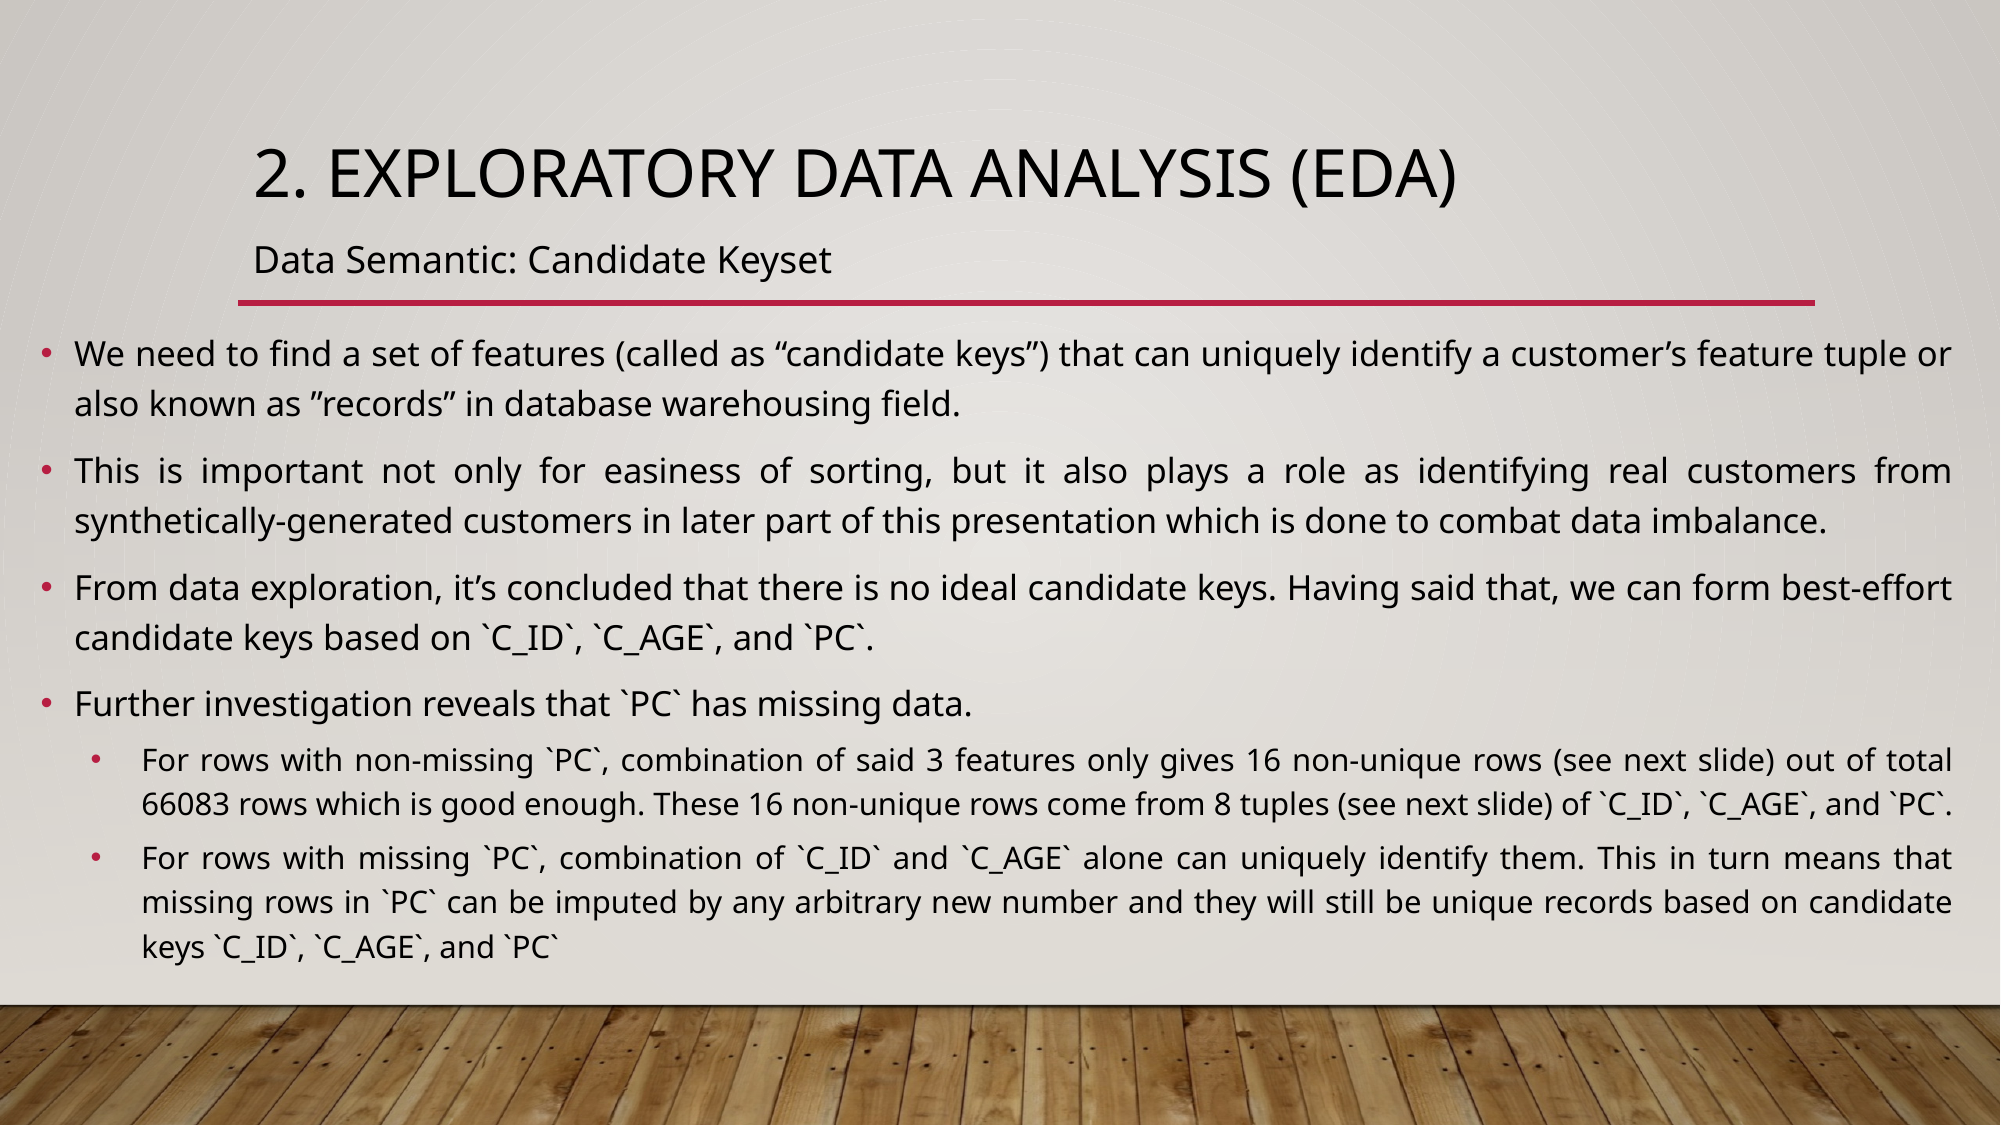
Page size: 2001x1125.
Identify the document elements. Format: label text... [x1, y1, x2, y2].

picture [0, 1005, 2000, 1125]
title 2. Exploratory Data Analysis (EDA) [238, 131, 1814, 305]
list We need to find a set of features (called as “candidate keys”) that can uniquely identify a customer’s feature tuple or also known as ”records” in database warehousing field. This is important not only for easiness of sorting, but it also plays a role as identifying real customers from synthetically-generated customers in later part of this presentation which is done to combat data imbalance. From data exploration, it’s concluded that there is no ideal candidate keys. Having said that, we can form best-effort candidate keys based on `C_ID`, `C_AGE`, and `PC`. Further investigation reveals that `PC` has missing data. For rows with non-missing `PC`, combination of said 3 features only gives 16 non-unique rows (see next slide) out of total 66083 rows which is good enough. These 16 non-unique rows come from 8 tuples (see next slide) of `C_ID`, `C_AGE`, and `PC`. For rows with missing `PC`, combination of `C_ID` and `C_AGE` alone can uniquely identify them. This in turn means that missing rows in `PC` can be imputed by any arbitrary new number and they will still be unique records based on candidate keys `C_ID`, `C_AGE`, and `PC` [25, 316, 1969, 1019]
text_box Data Semantic: Candidate Keyset [238, 228, 1144, 288]
